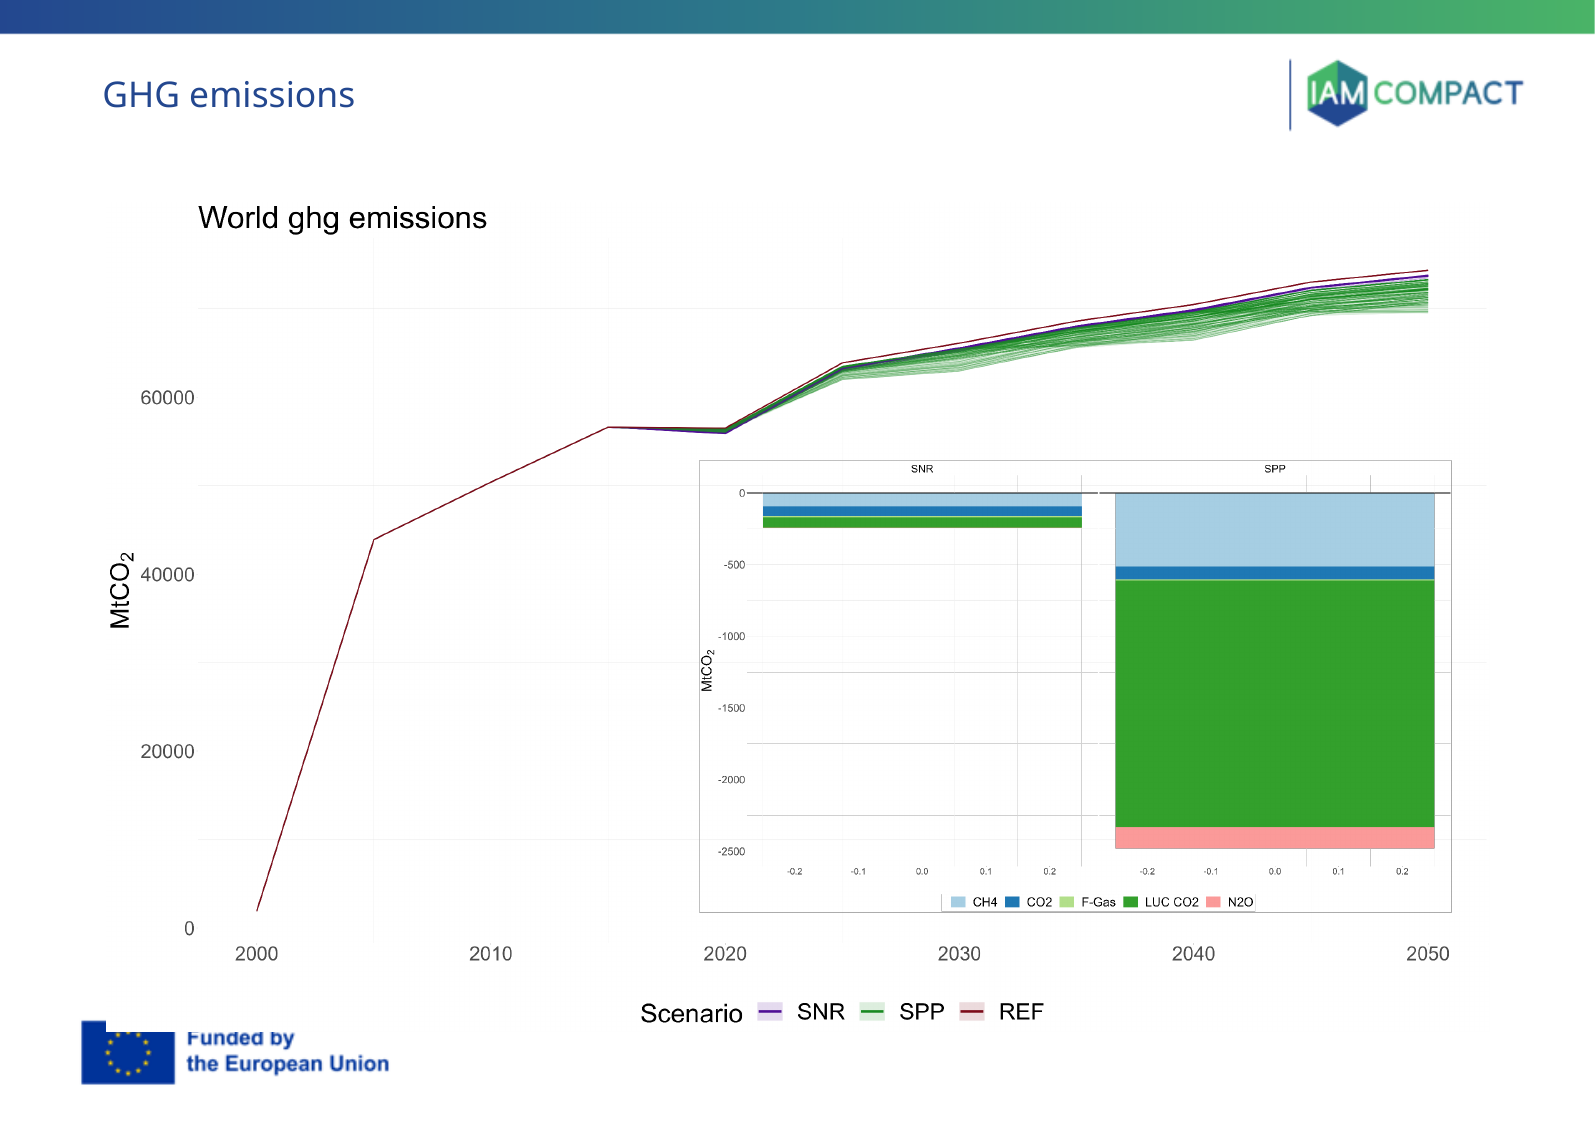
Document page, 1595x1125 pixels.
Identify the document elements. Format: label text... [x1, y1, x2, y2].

title GHG emissions [87, 59, 1273, 132]
picture [0, 0, 1595, 1125]
